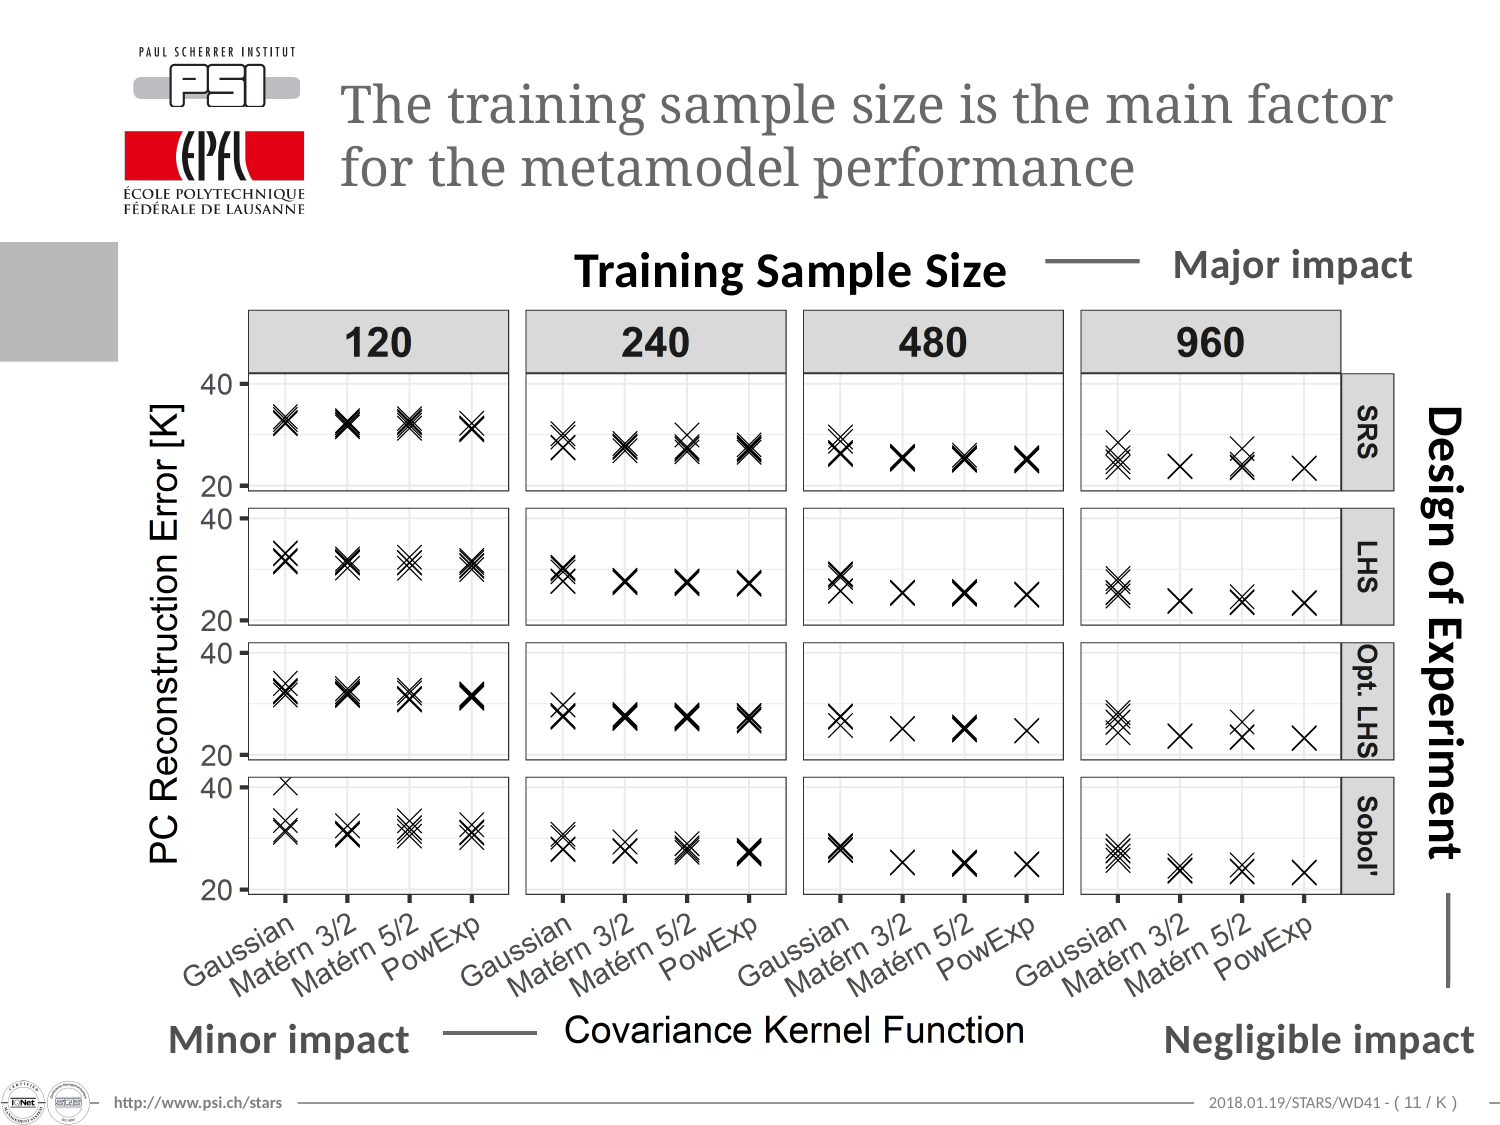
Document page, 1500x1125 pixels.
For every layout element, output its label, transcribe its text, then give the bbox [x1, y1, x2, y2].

text_box Design of Experiment [1416, 373, 1486, 894]
title The training sample size is the main factor for the metamodel performance [340, 47, 1459, 220]
text_box Negligible impact [1415, 1007, 1492, 1059]
text_box Major impact [1139, 231, 1447, 291]
picture [0, 1080, 90, 1125]
text_box Training Sample Size [242, 231, 1139, 291]
picture [135, 293, 1411, 1059]
